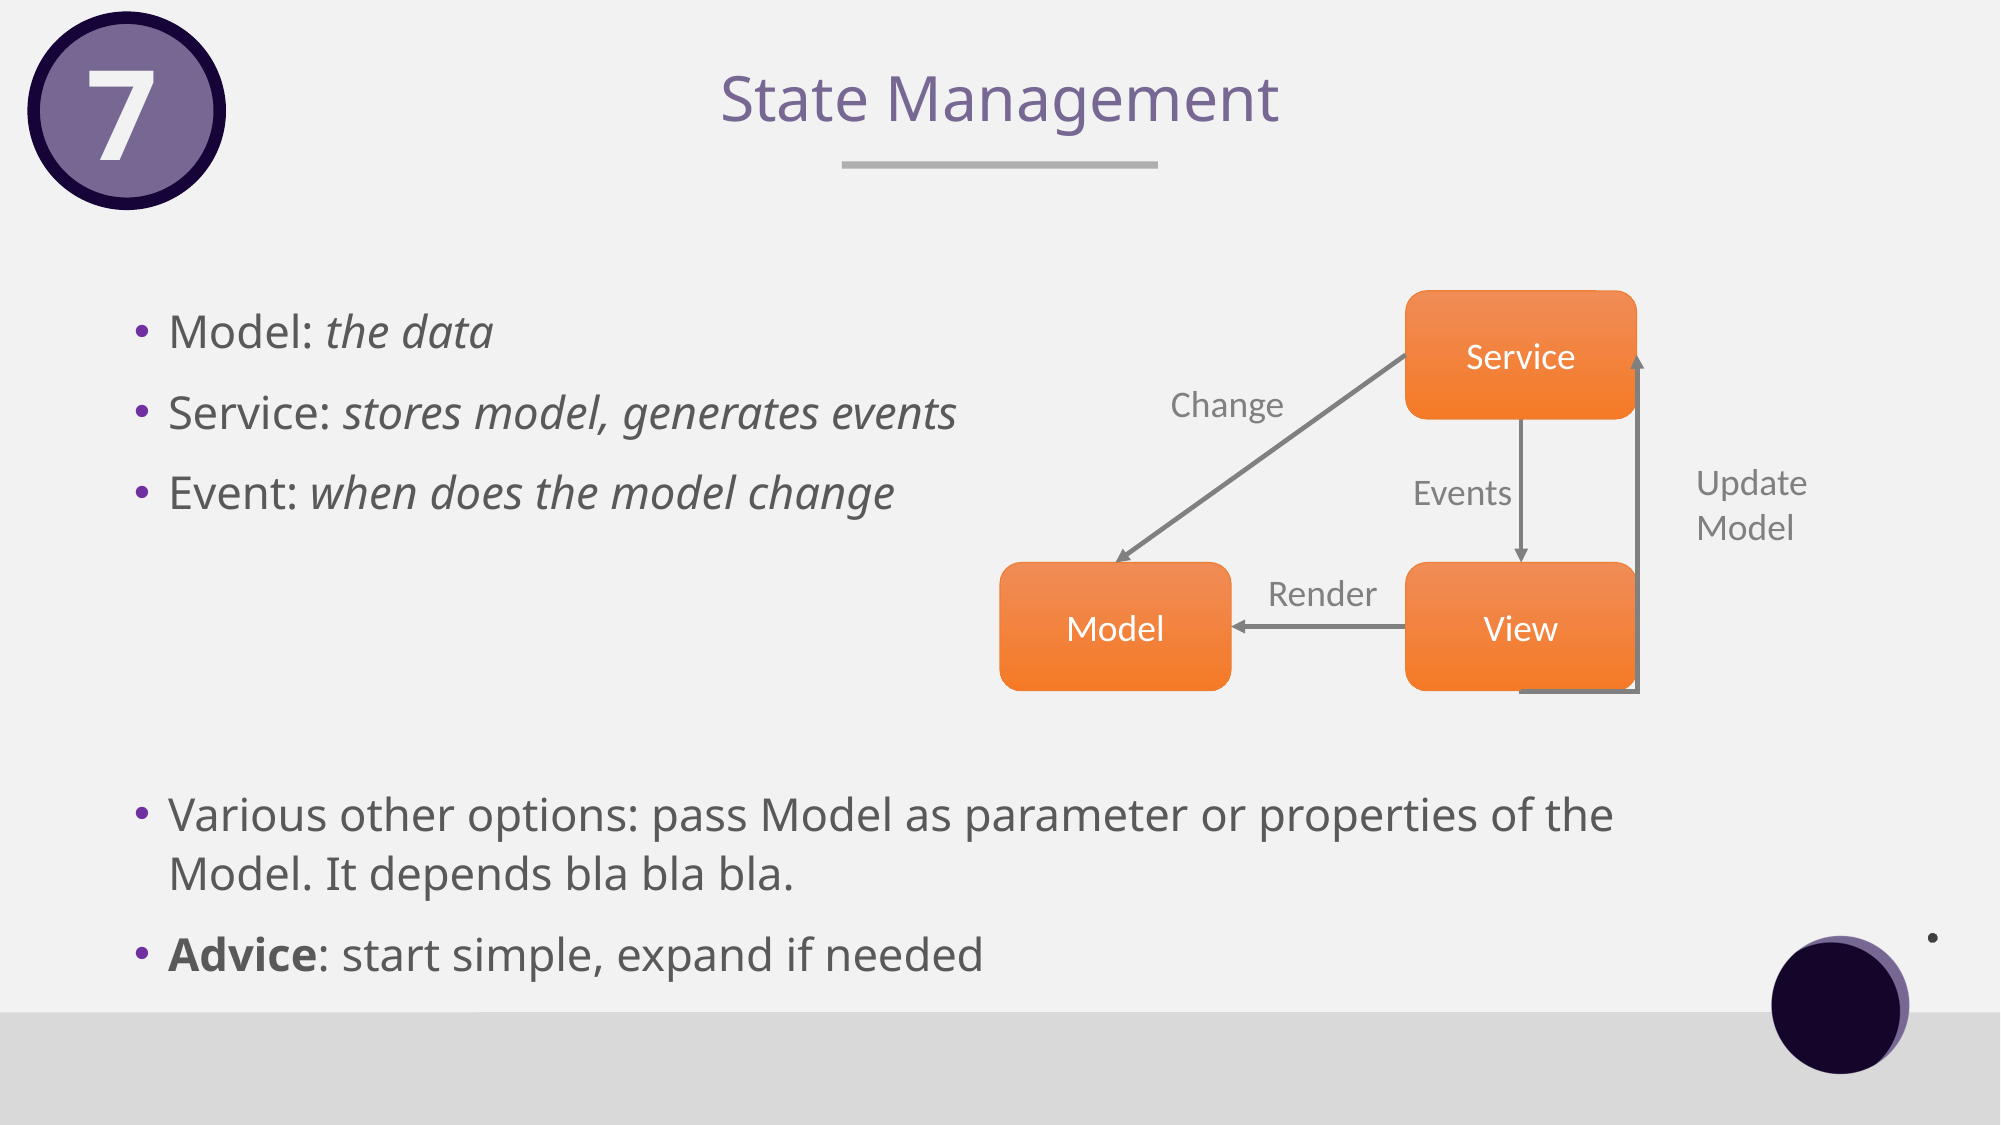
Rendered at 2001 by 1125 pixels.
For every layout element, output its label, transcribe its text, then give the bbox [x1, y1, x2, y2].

text_box Render [1253, 561, 1410, 622]
text_box Events [1406, 460, 1520, 521]
text_box View [1405, 571, 1634, 691]
text_box Model: the data Service: stores model, generates events Event: when does the model change Various other options: pass Model as parameter or properties of the Model. It depends bla bla bla. Advice: start simple, expand if needed [126, 290, 1664, 995]
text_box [1410, 464, 1747, 581]
picture [1657, 895, 2001, 1083]
text_box Service [1405, 290, 1637, 419]
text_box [1115, 354, 1406, 563]
text_box Model [999, 562, 1232, 691]
text_box 7 [24, 17, 220, 204]
text_box Update Model [1681, 450, 1874, 556]
title State Management [220, 59, 1863, 137]
text_box Events [1522, 460, 1591, 464]
